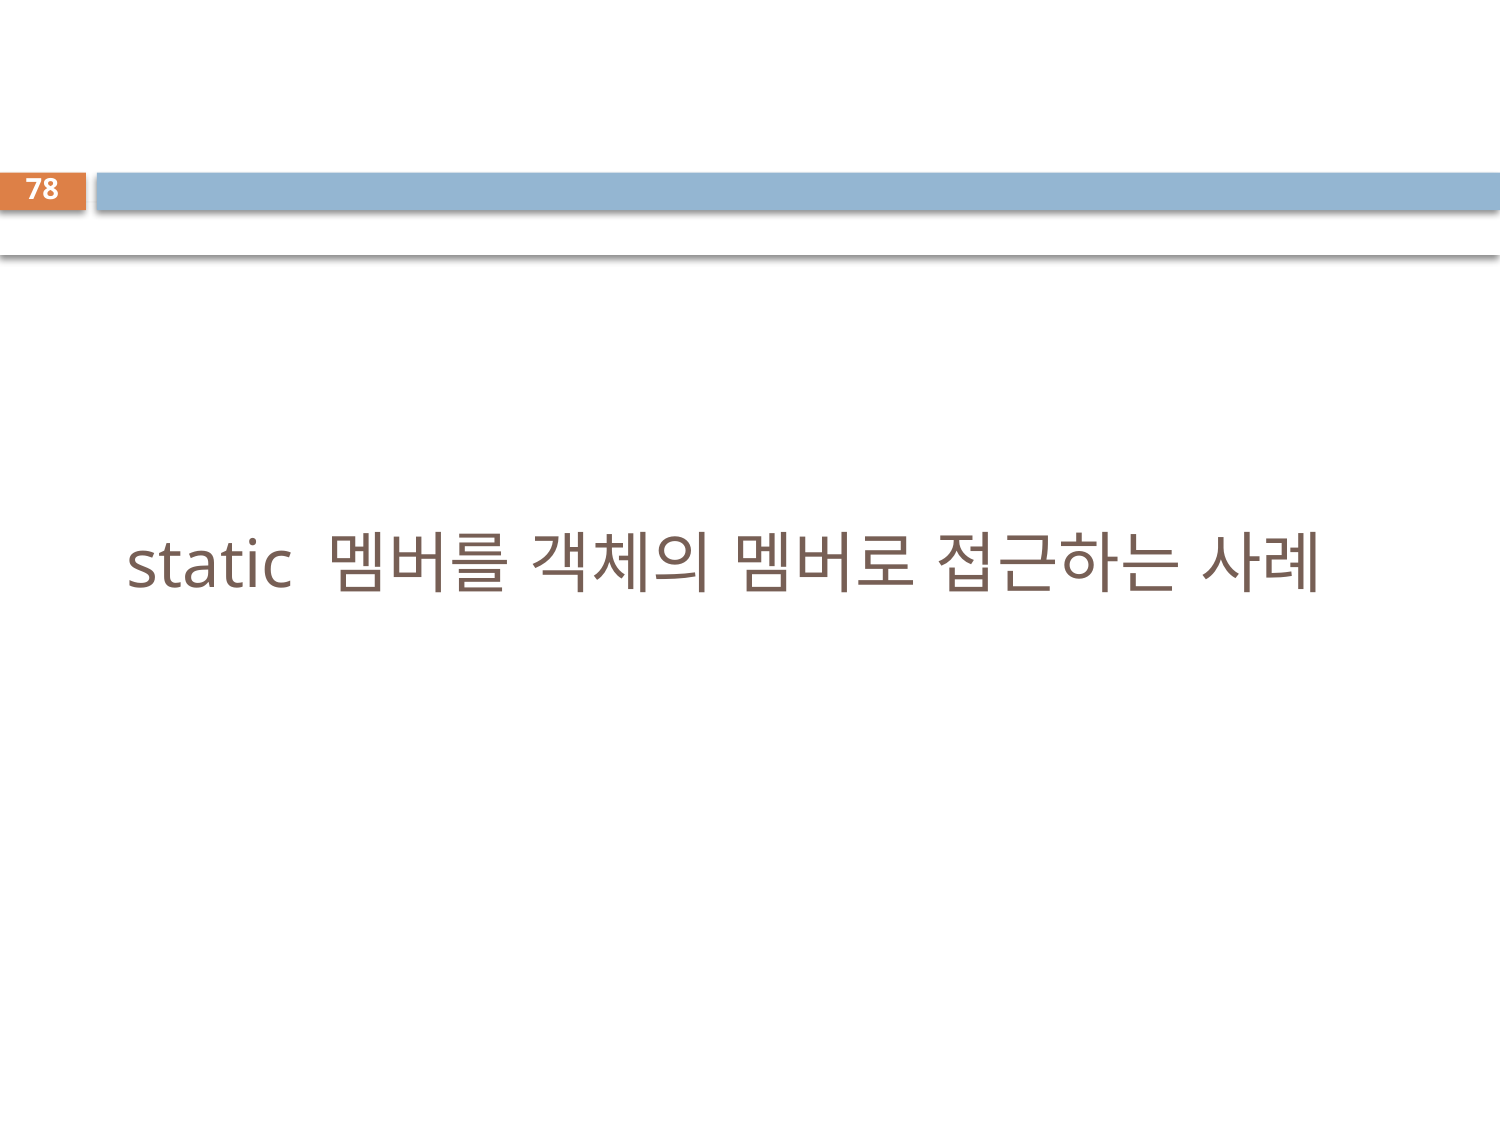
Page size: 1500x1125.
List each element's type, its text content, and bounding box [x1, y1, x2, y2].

slide_number 78 [0, 170, 87, 211]
title static 멤버를 객체의 멤버로 접근하는 사례 [112, 503, 1450, 619]
